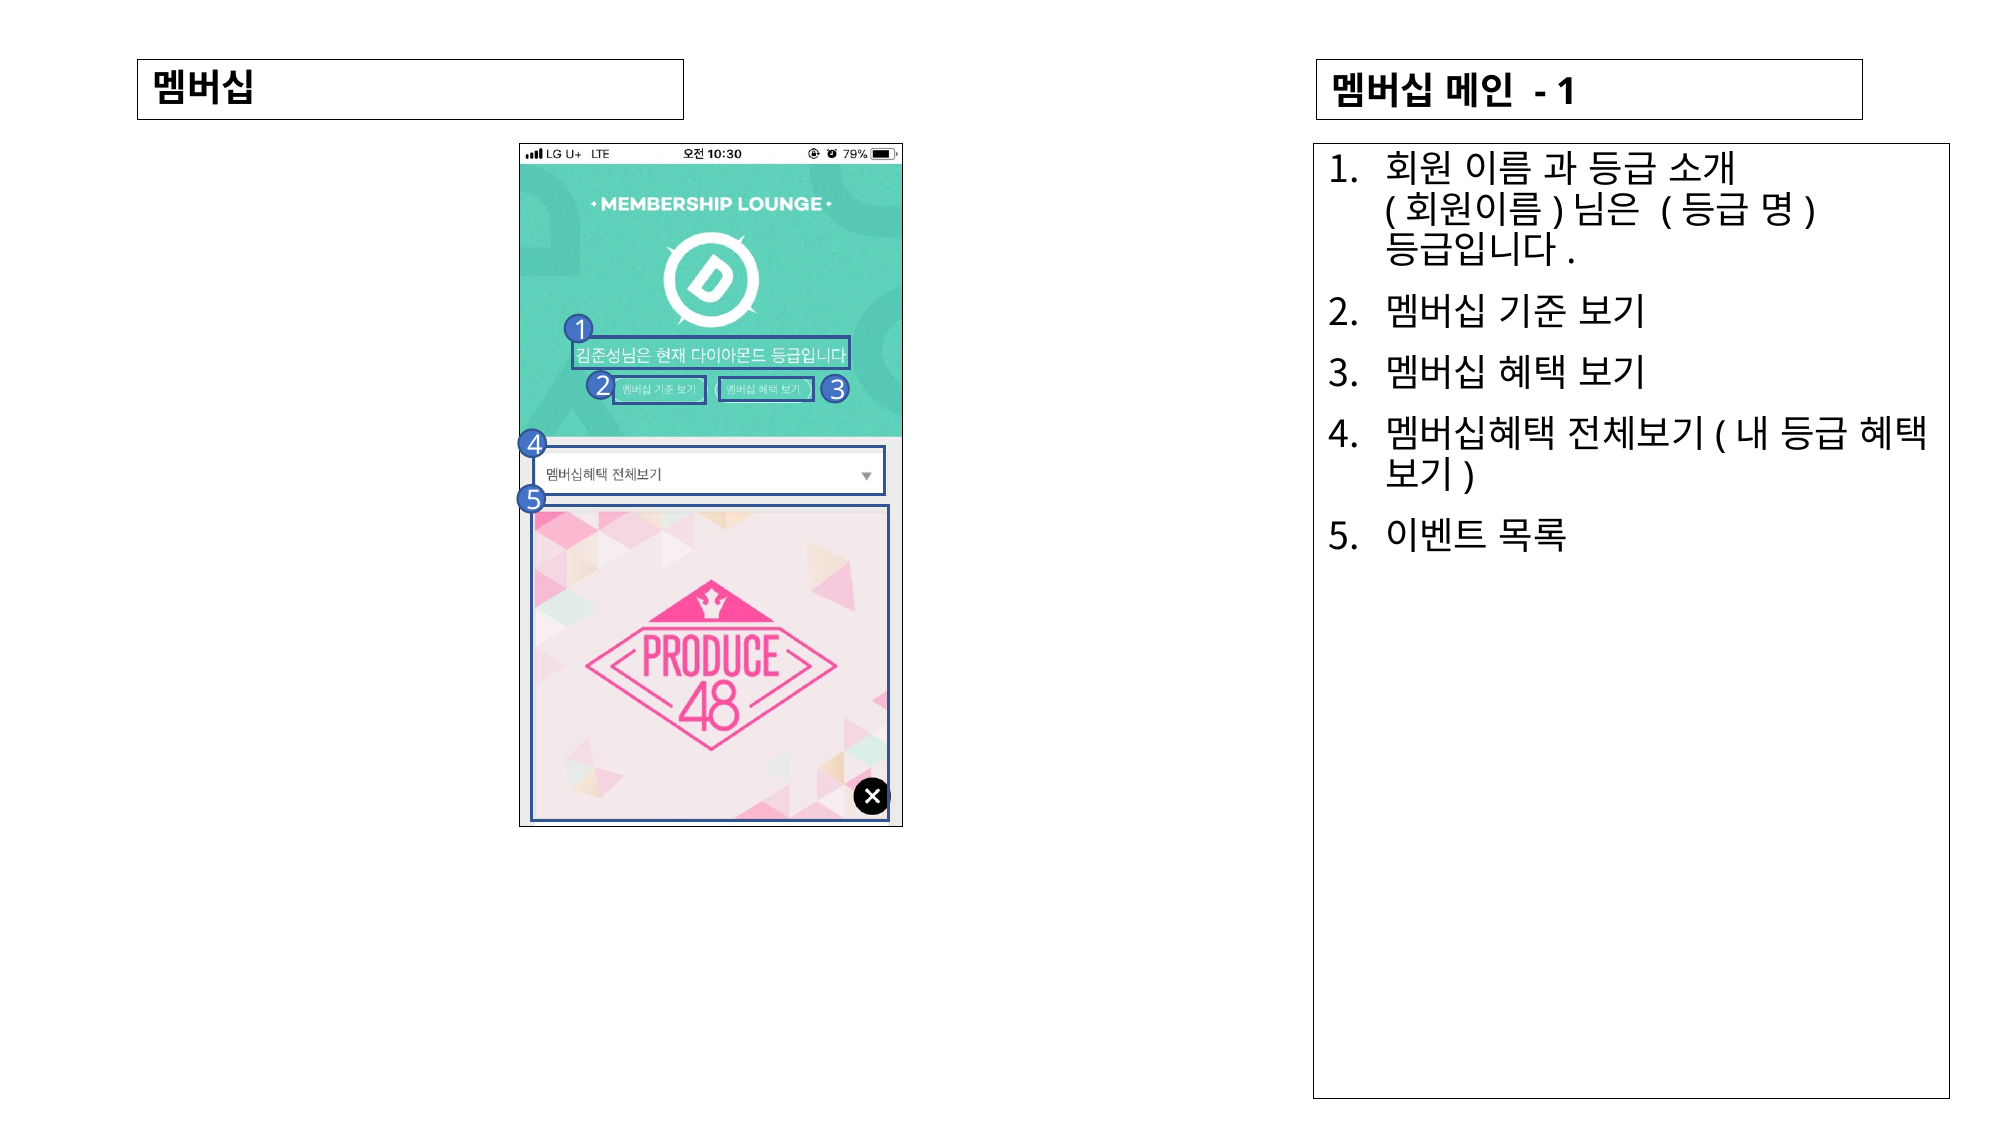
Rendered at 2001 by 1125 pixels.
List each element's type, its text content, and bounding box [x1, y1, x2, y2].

list 멤버십 메인 - 1 [1316, 59, 1863, 120]
list 회원 이름 과 등급 소개 (회원이름)님은 (등급 명)등급입니다. 멤버십 기준 보기 멤버십 혜택 보기 멤버십혜택 전체보기(내 등급 혜택 보기) 이벤트 목록 [1313, 143, 1950, 1099]
title 멤버십 [137, 59, 684, 120]
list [519, 143, 903, 827]
